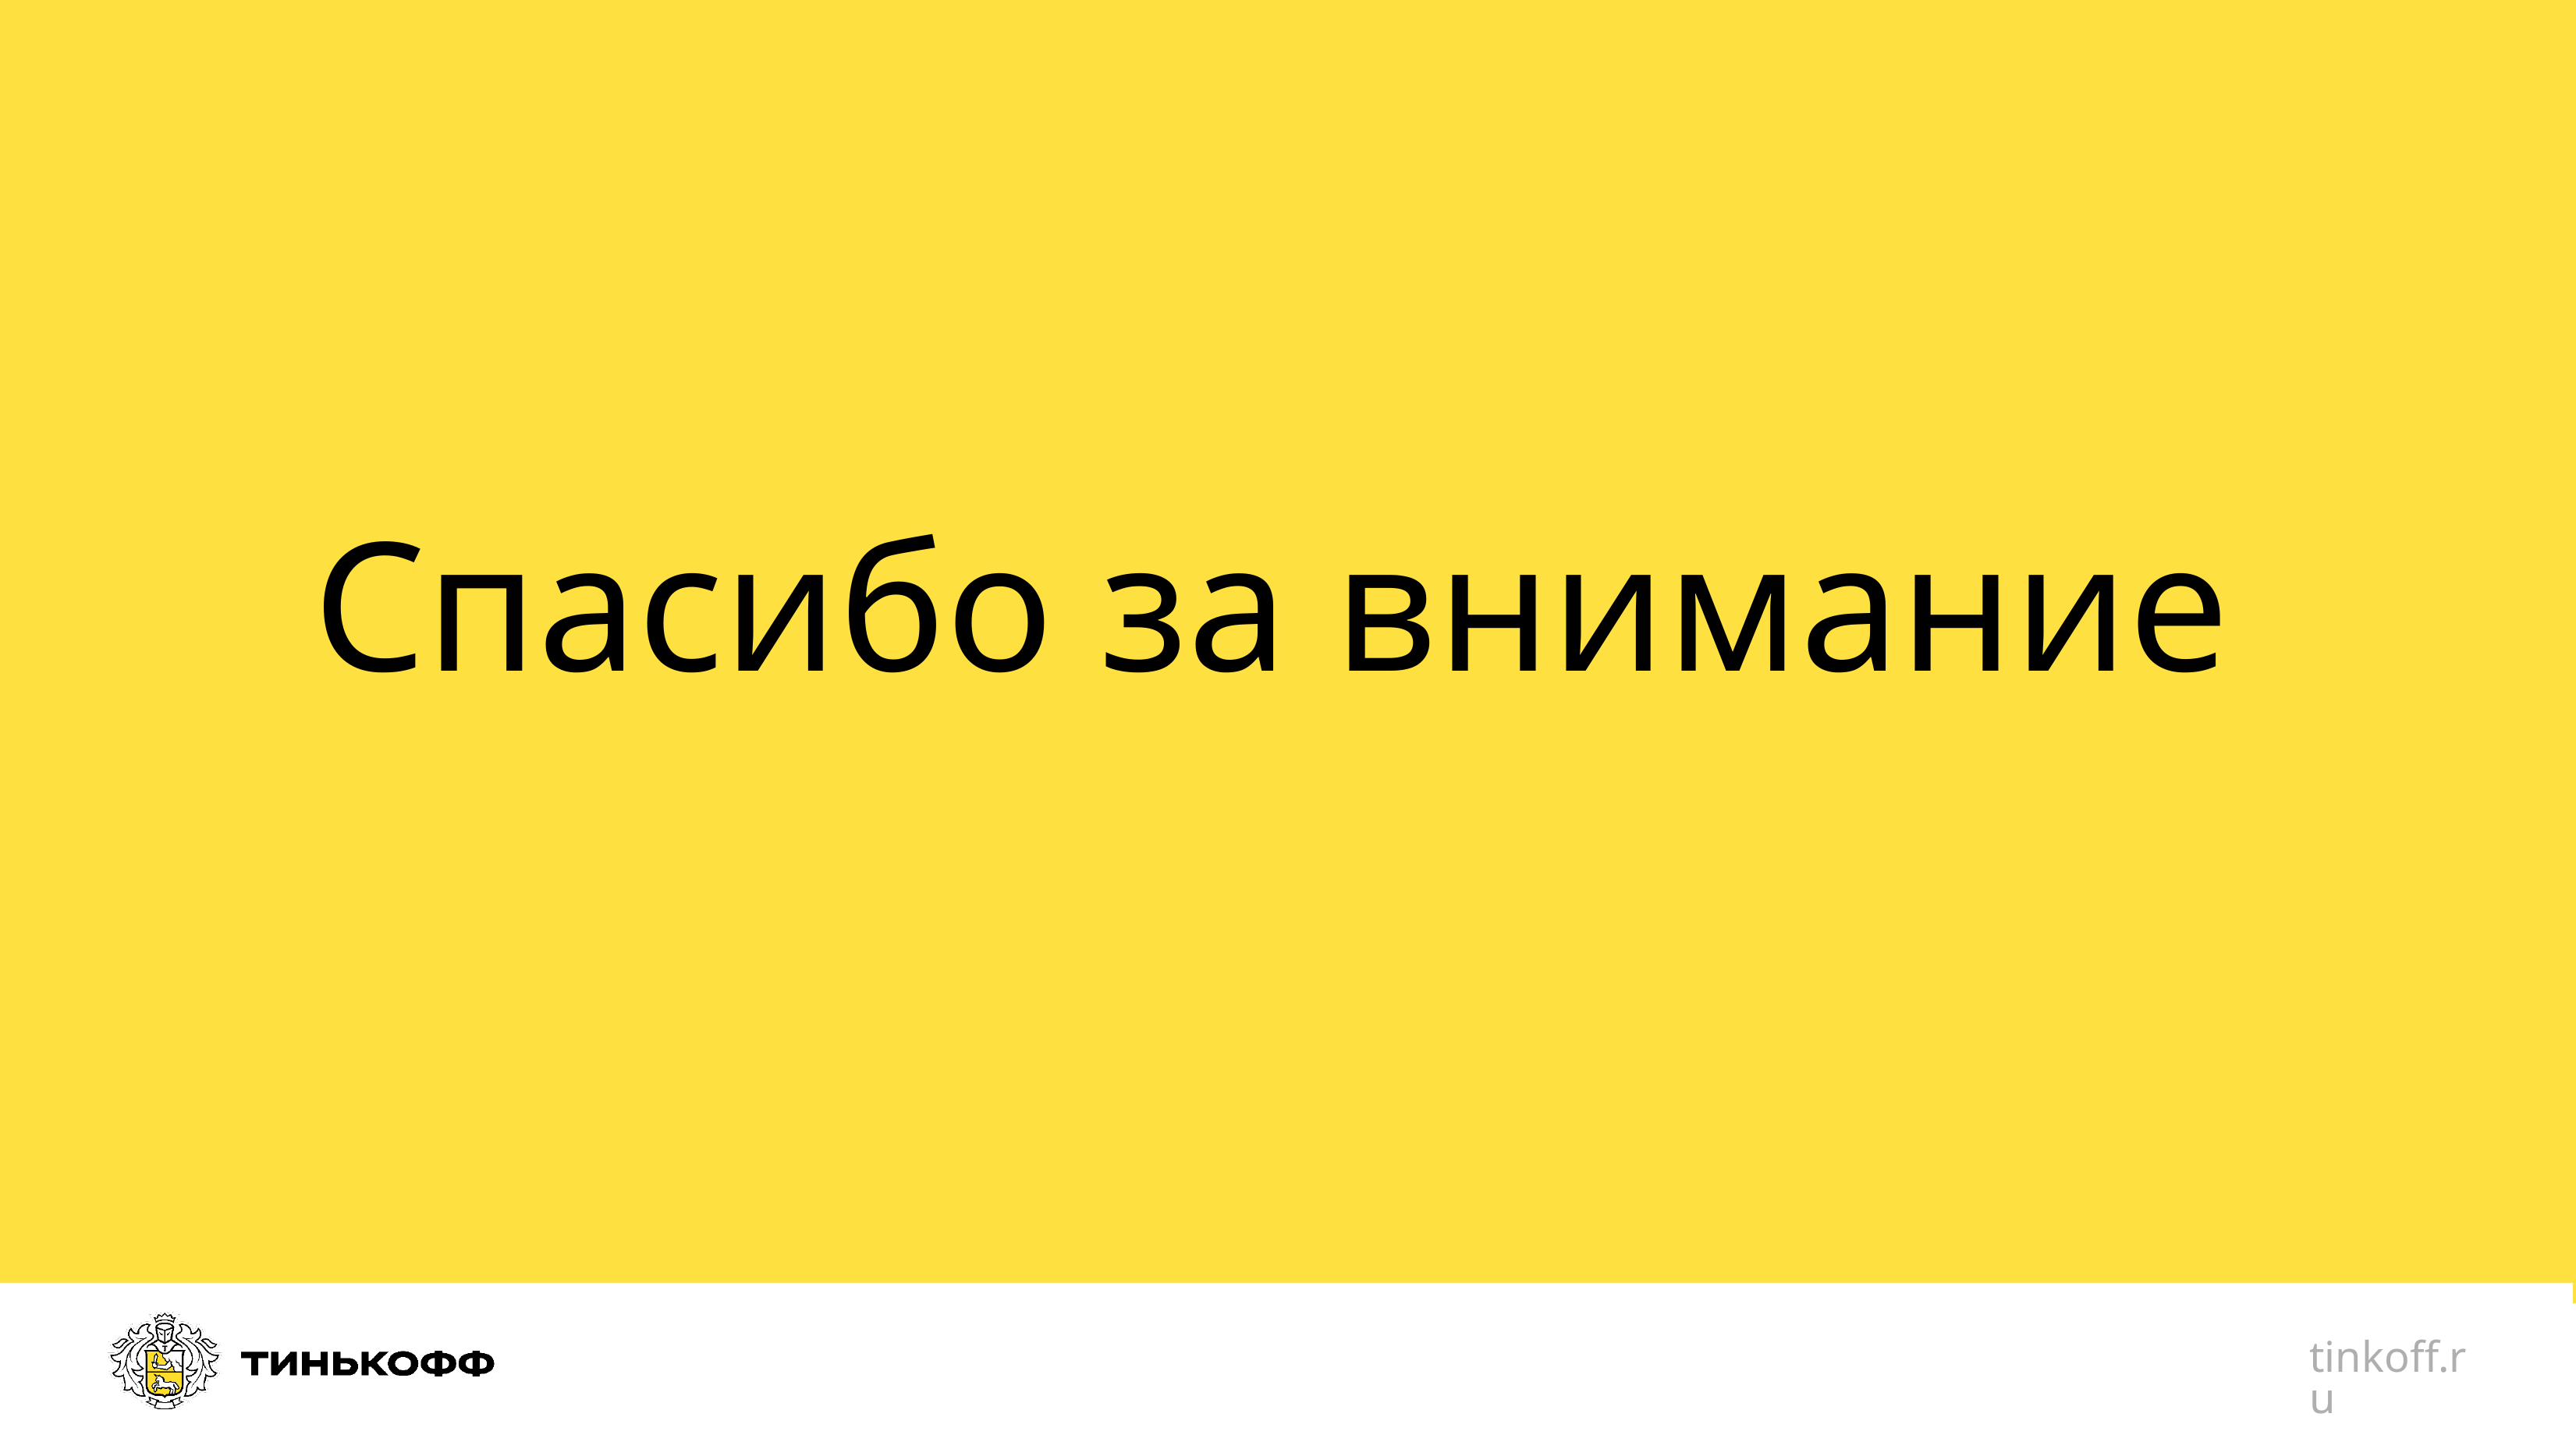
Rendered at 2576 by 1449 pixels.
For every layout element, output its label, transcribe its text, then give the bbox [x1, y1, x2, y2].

picture [105, 1312, 496, 1409]
list tinkoff.ru [2296, 1333, 2488, 1383]
title Спасибо за внимание [300, 491, 2243, 724]
